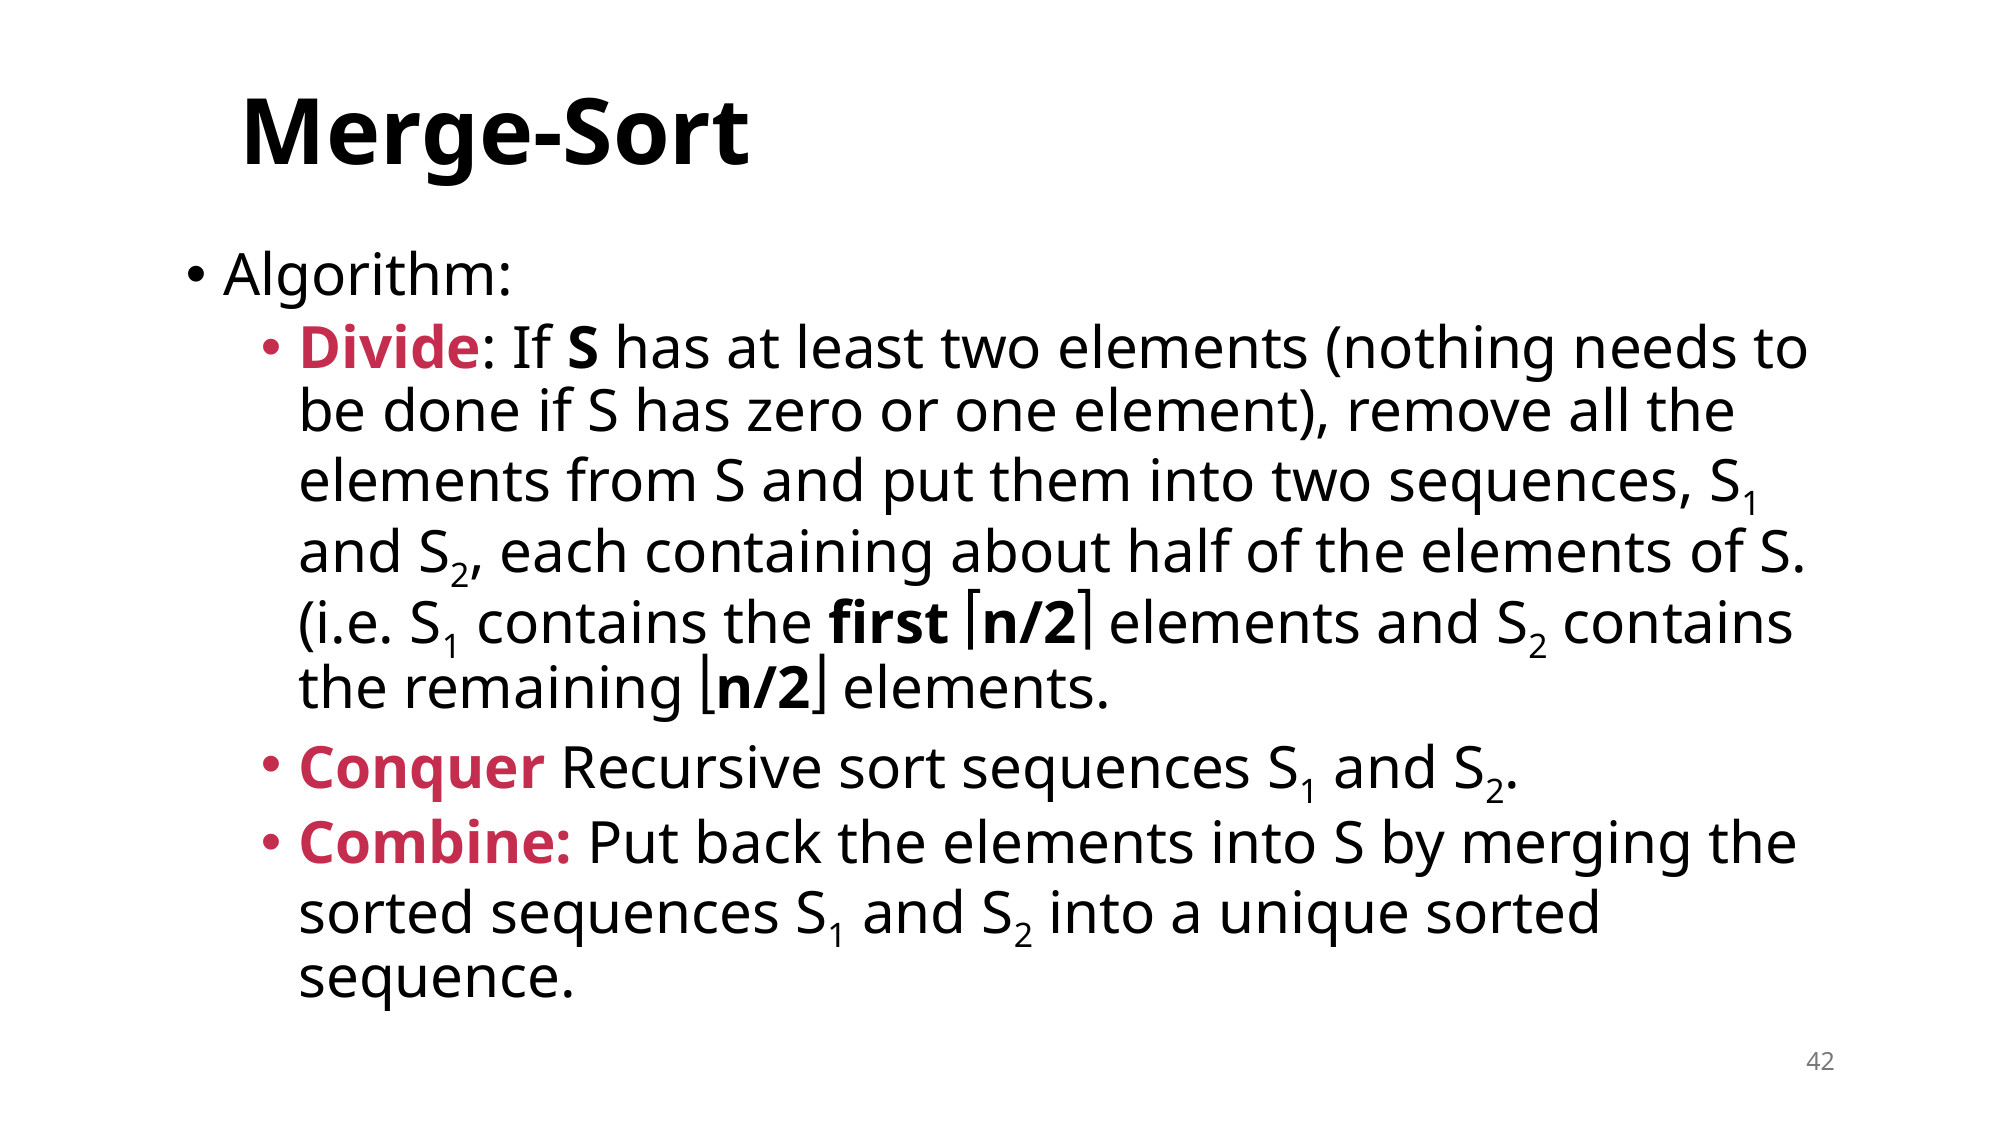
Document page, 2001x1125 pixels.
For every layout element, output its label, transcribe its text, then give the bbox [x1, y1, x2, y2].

title Merge-Sort [224, 40, 1500, 229]
list Algorithm: Divide: If S has at least two elements (nothing needs to be done if S has zero or one element), remove all the elements from S and put them into two sequences, S1 and S2, each containing about half of the elements of S. (i.e. S1 contains the first n/2 elements and S2 contains the remaining n/2 elements. Conquer Recursive sort sequences S1 and S2. Combine: Put back the elements into S by merging the sorted sequences S1 and S2 into a unique sorted sequence. [170, 237, 1889, 1125]
